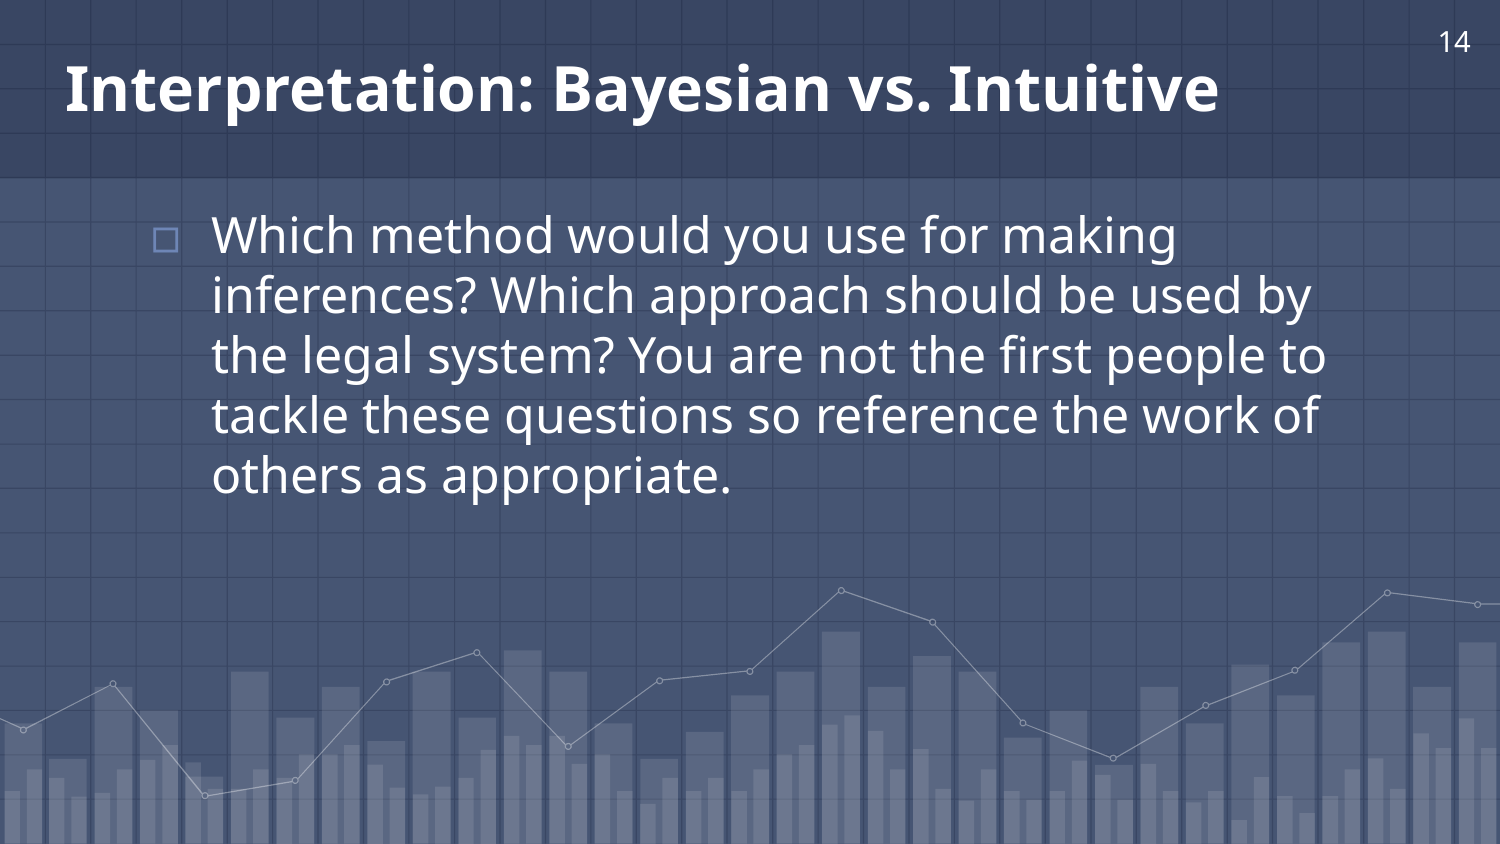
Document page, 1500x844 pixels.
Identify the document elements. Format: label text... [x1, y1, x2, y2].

title Interpretation: Bayesian vs. Intuitive [50, 0, 1312, 139]
slide_number 14 [1408, 0, 1500, 88]
list Which method would you use for making inferences? Which approach should be used by the legal system? You are not the first people to tackle these questions so reference the work of others as appropriate. [121, 189, 1383, 698]
